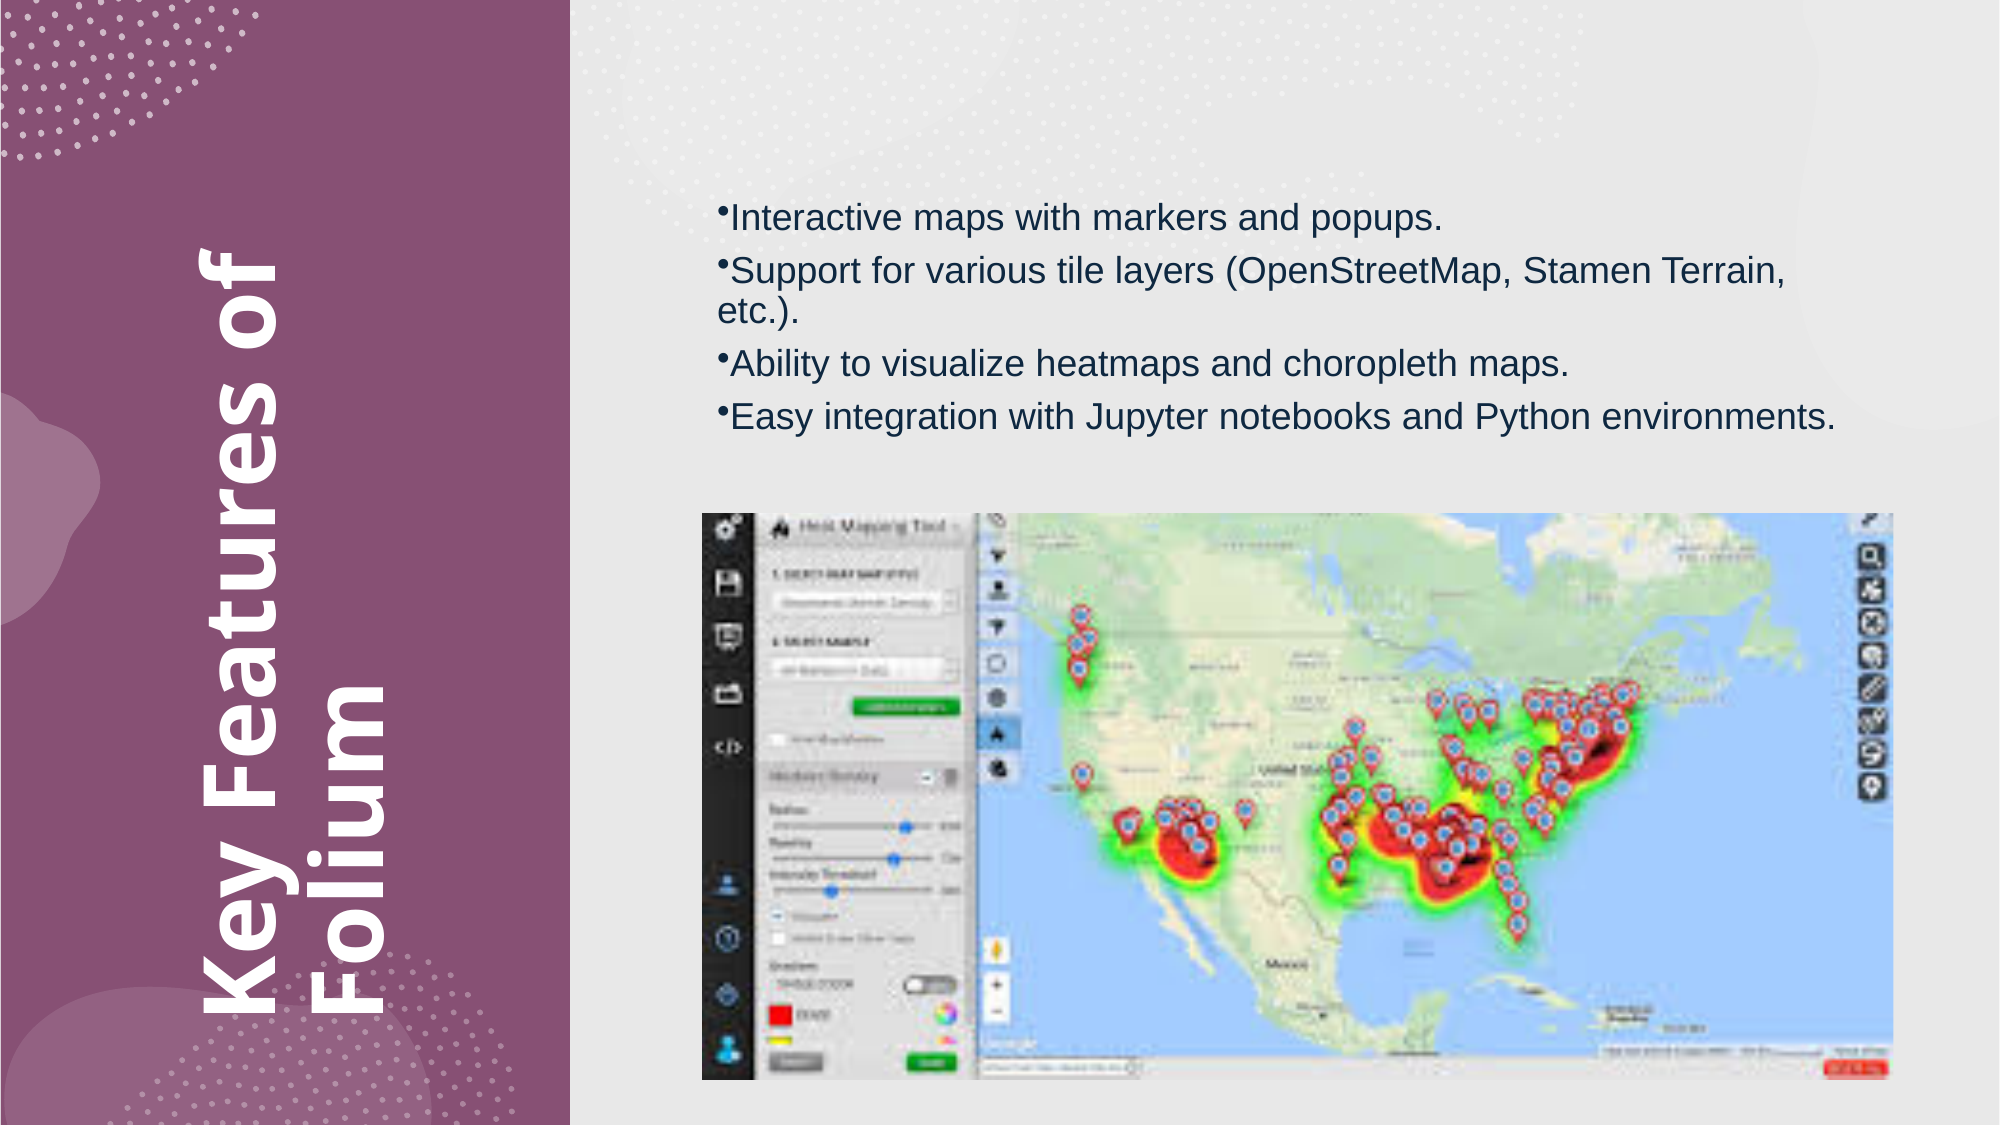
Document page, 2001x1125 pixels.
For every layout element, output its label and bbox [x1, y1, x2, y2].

text_box [0, 0, 2000, 1125]
picture [701, 512, 1894, 1080]
